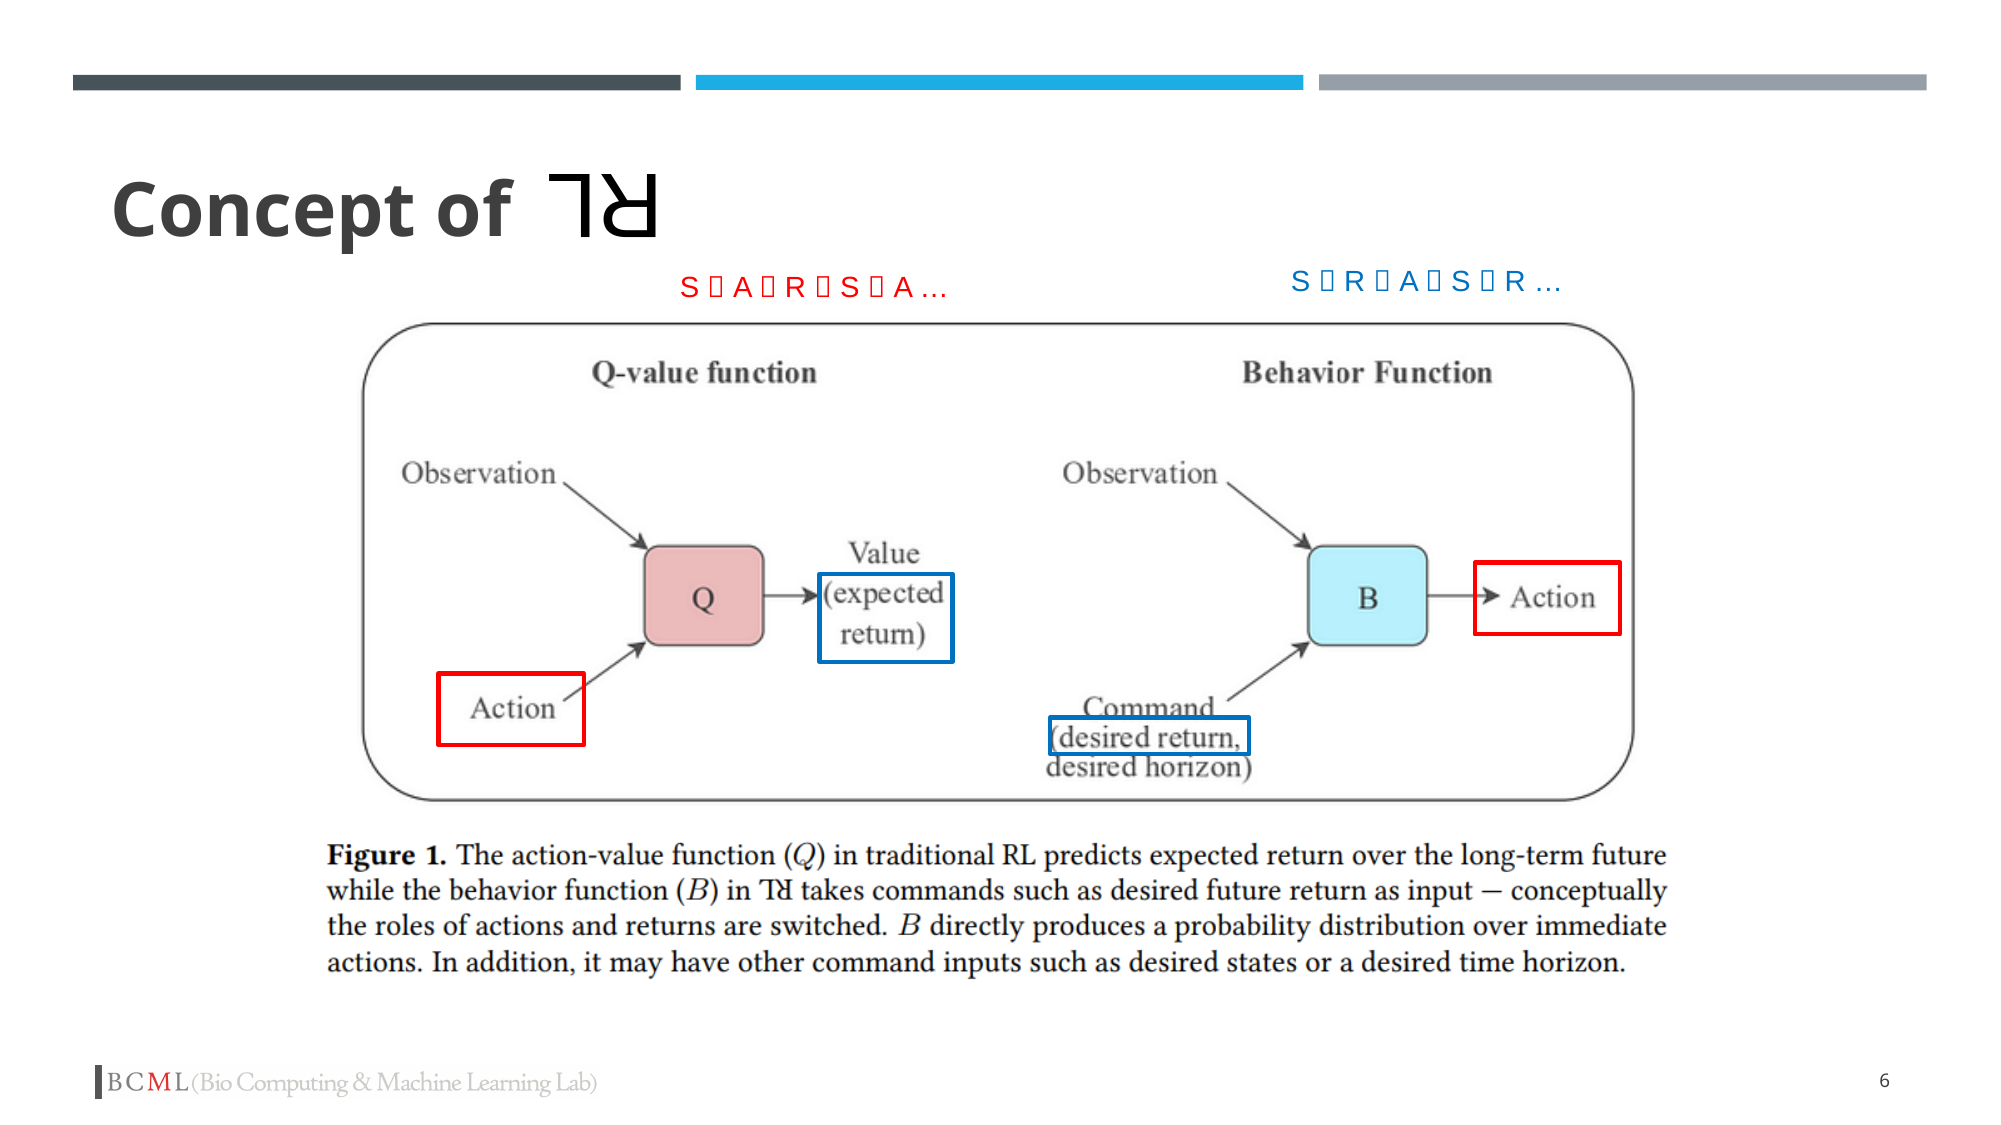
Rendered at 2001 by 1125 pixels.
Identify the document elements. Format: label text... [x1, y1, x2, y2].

picture [94, 1064, 601, 1099]
picture [296, 833, 1704, 999]
text_box RL [503, 148, 679, 274]
picture [319, 285, 1680, 828]
text_box S  R  A  S  R … [1276, 254, 1645, 284]
slide_number 6 [1864, 1051, 1905, 1112]
text_box S  A  R  S  A … [664, 261, 1034, 284]
title Concept of [95, 127, 1905, 260]
